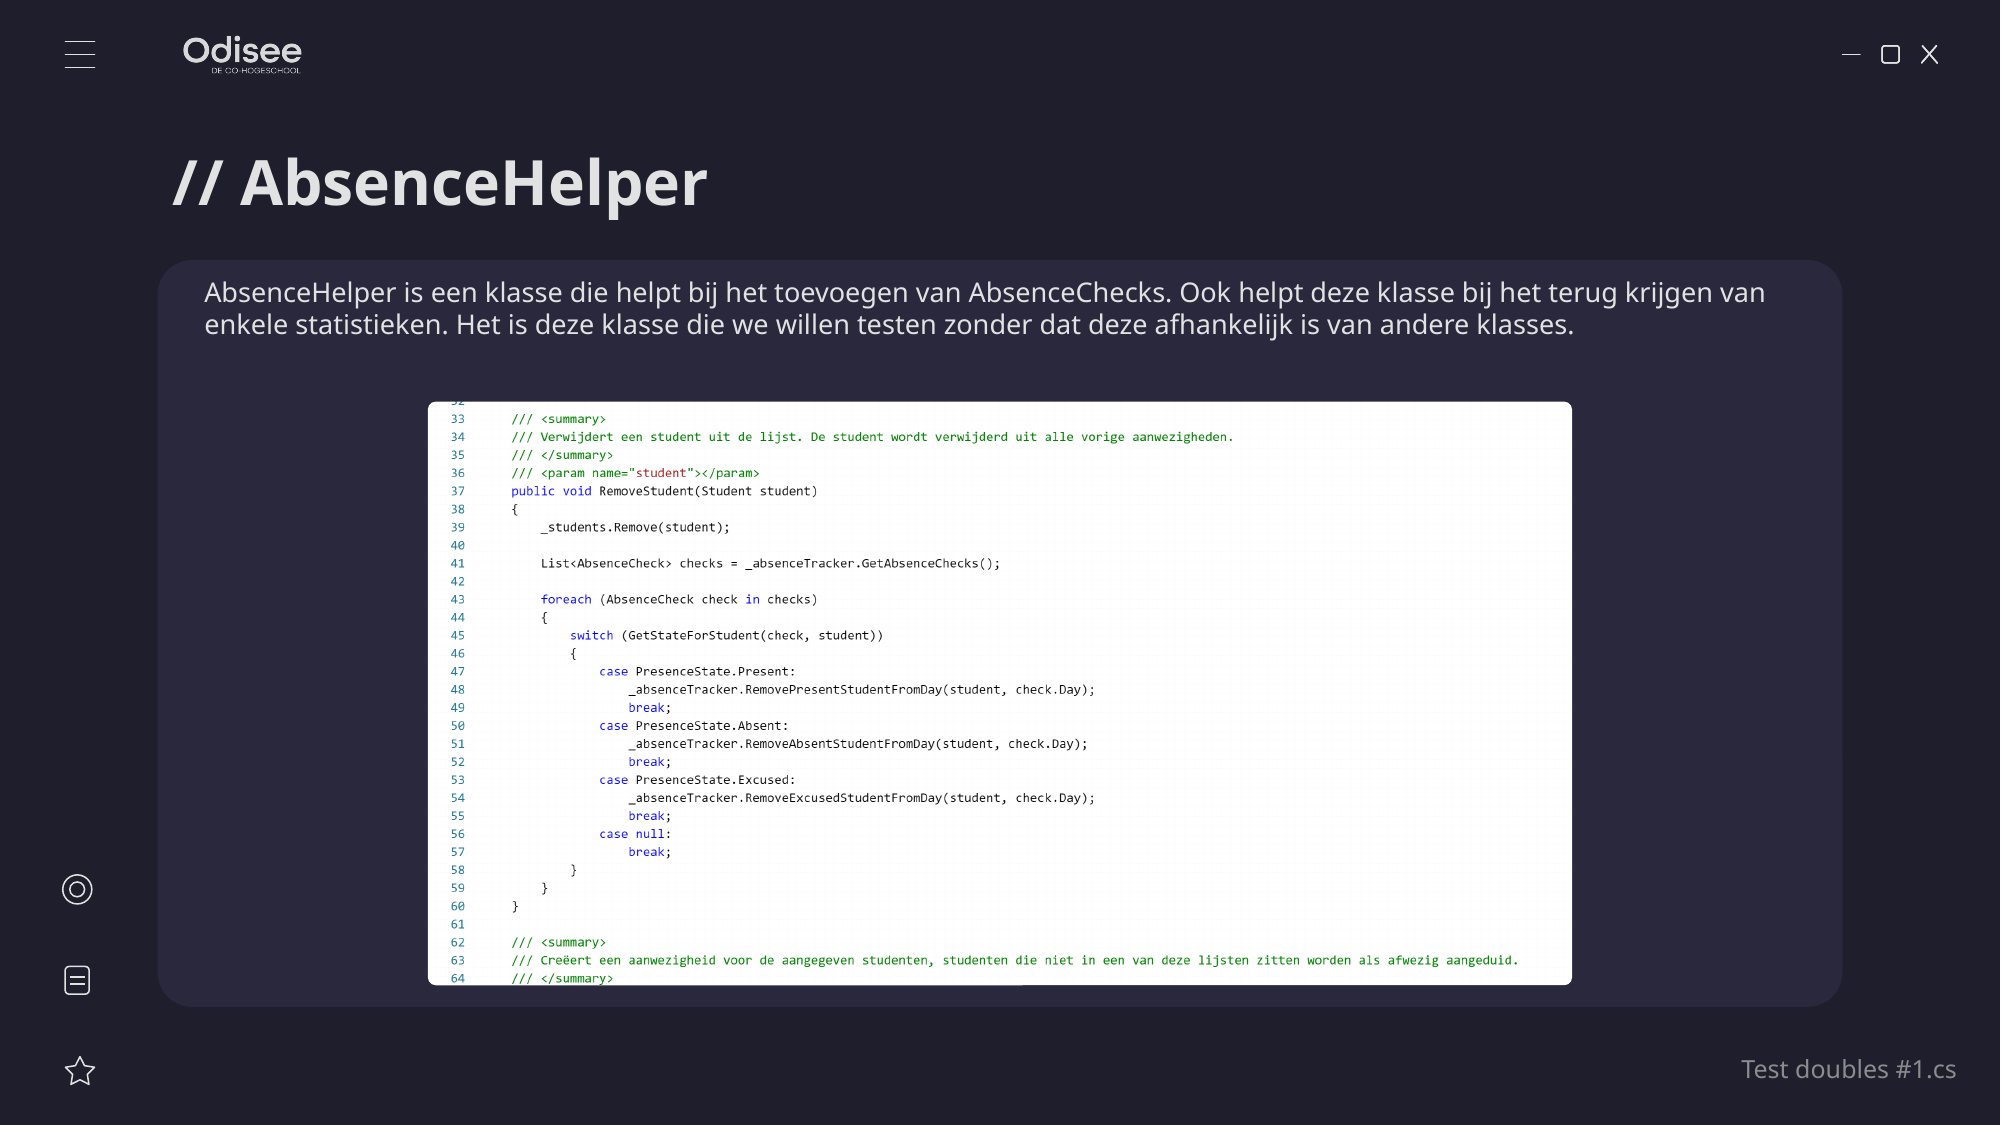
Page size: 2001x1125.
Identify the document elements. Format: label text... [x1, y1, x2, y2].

list AbsenceHelper is een klasse die helpt bij het toevoegen van AbsenceChecks. Ook helpt deze klasse bij het terug krijgen van enkele statistieken. Het is deze klasse die we willen testen zonder dat deze afhankelijk is van andere klasses. [157, 260, 1843, 1000]
title // AbsenceHelper [157, 118, 1843, 244]
footer Test doubles #1.cs [1506, 1040, 1973, 1101]
picture [427, 401, 1573, 986]
picture [157, 10, 328, 99]
